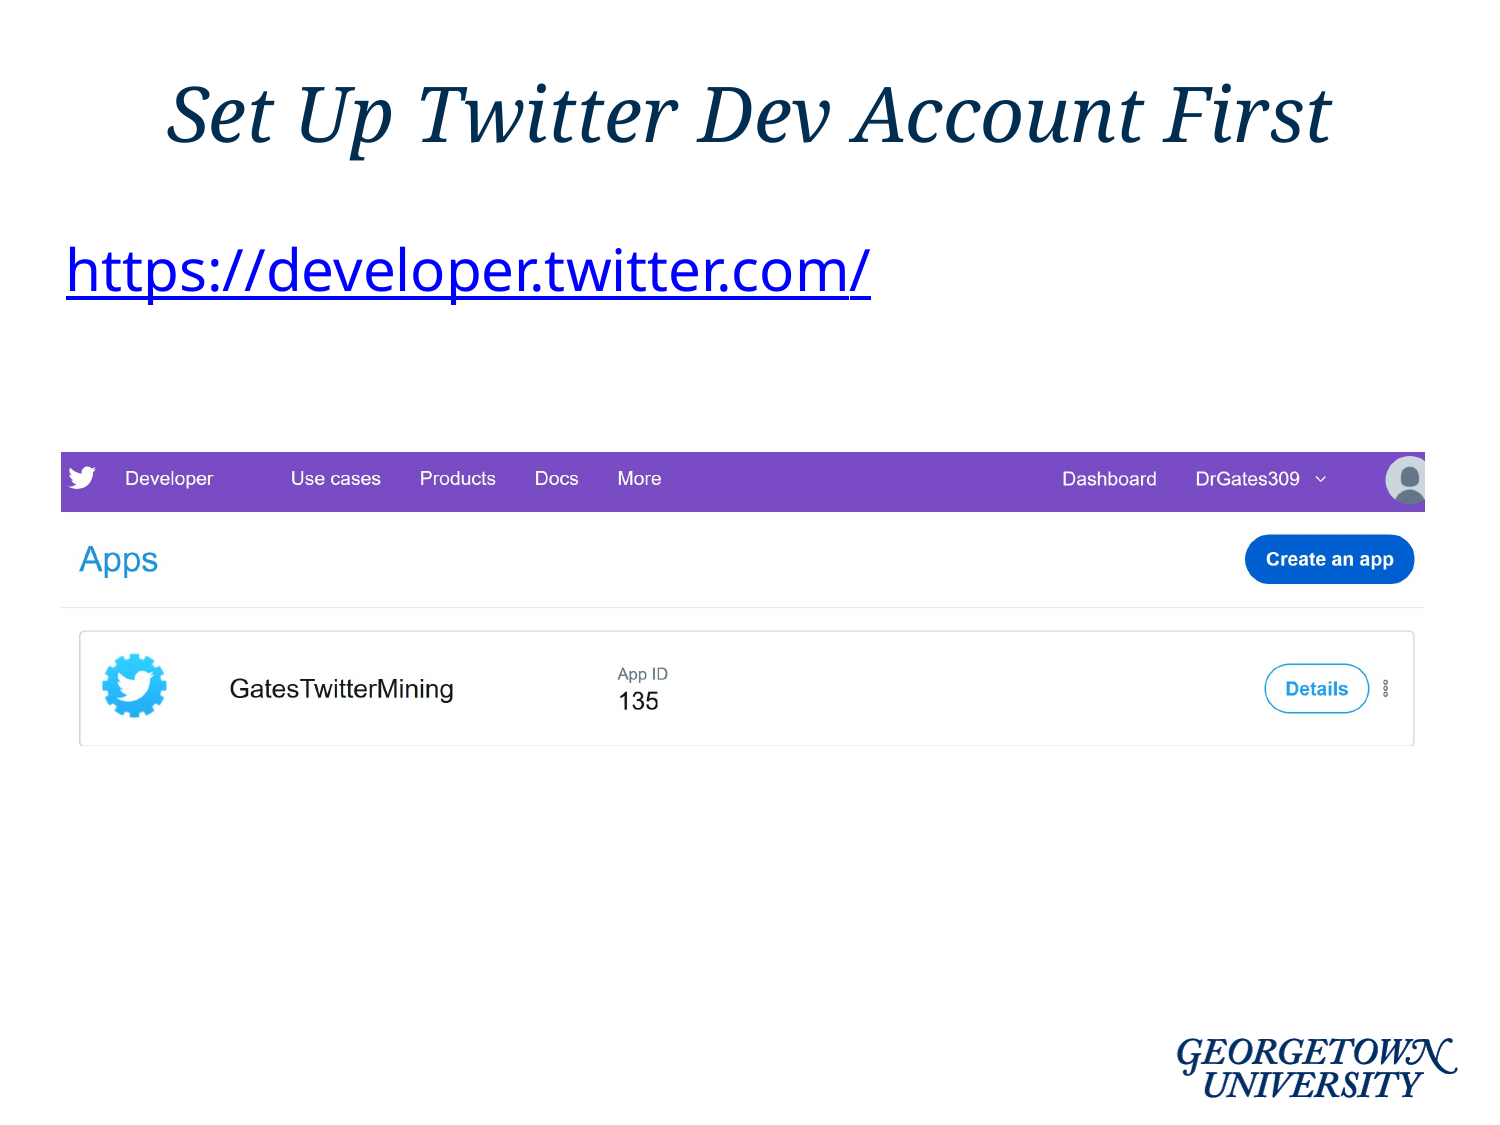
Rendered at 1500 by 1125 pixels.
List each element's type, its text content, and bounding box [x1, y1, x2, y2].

title Set Up Twitter Dev Account First [75, 57, 1425, 166]
picture [1, 3, 1500, 1125]
list https://developer.twitter.com/ [50, 225, 1401, 330]
